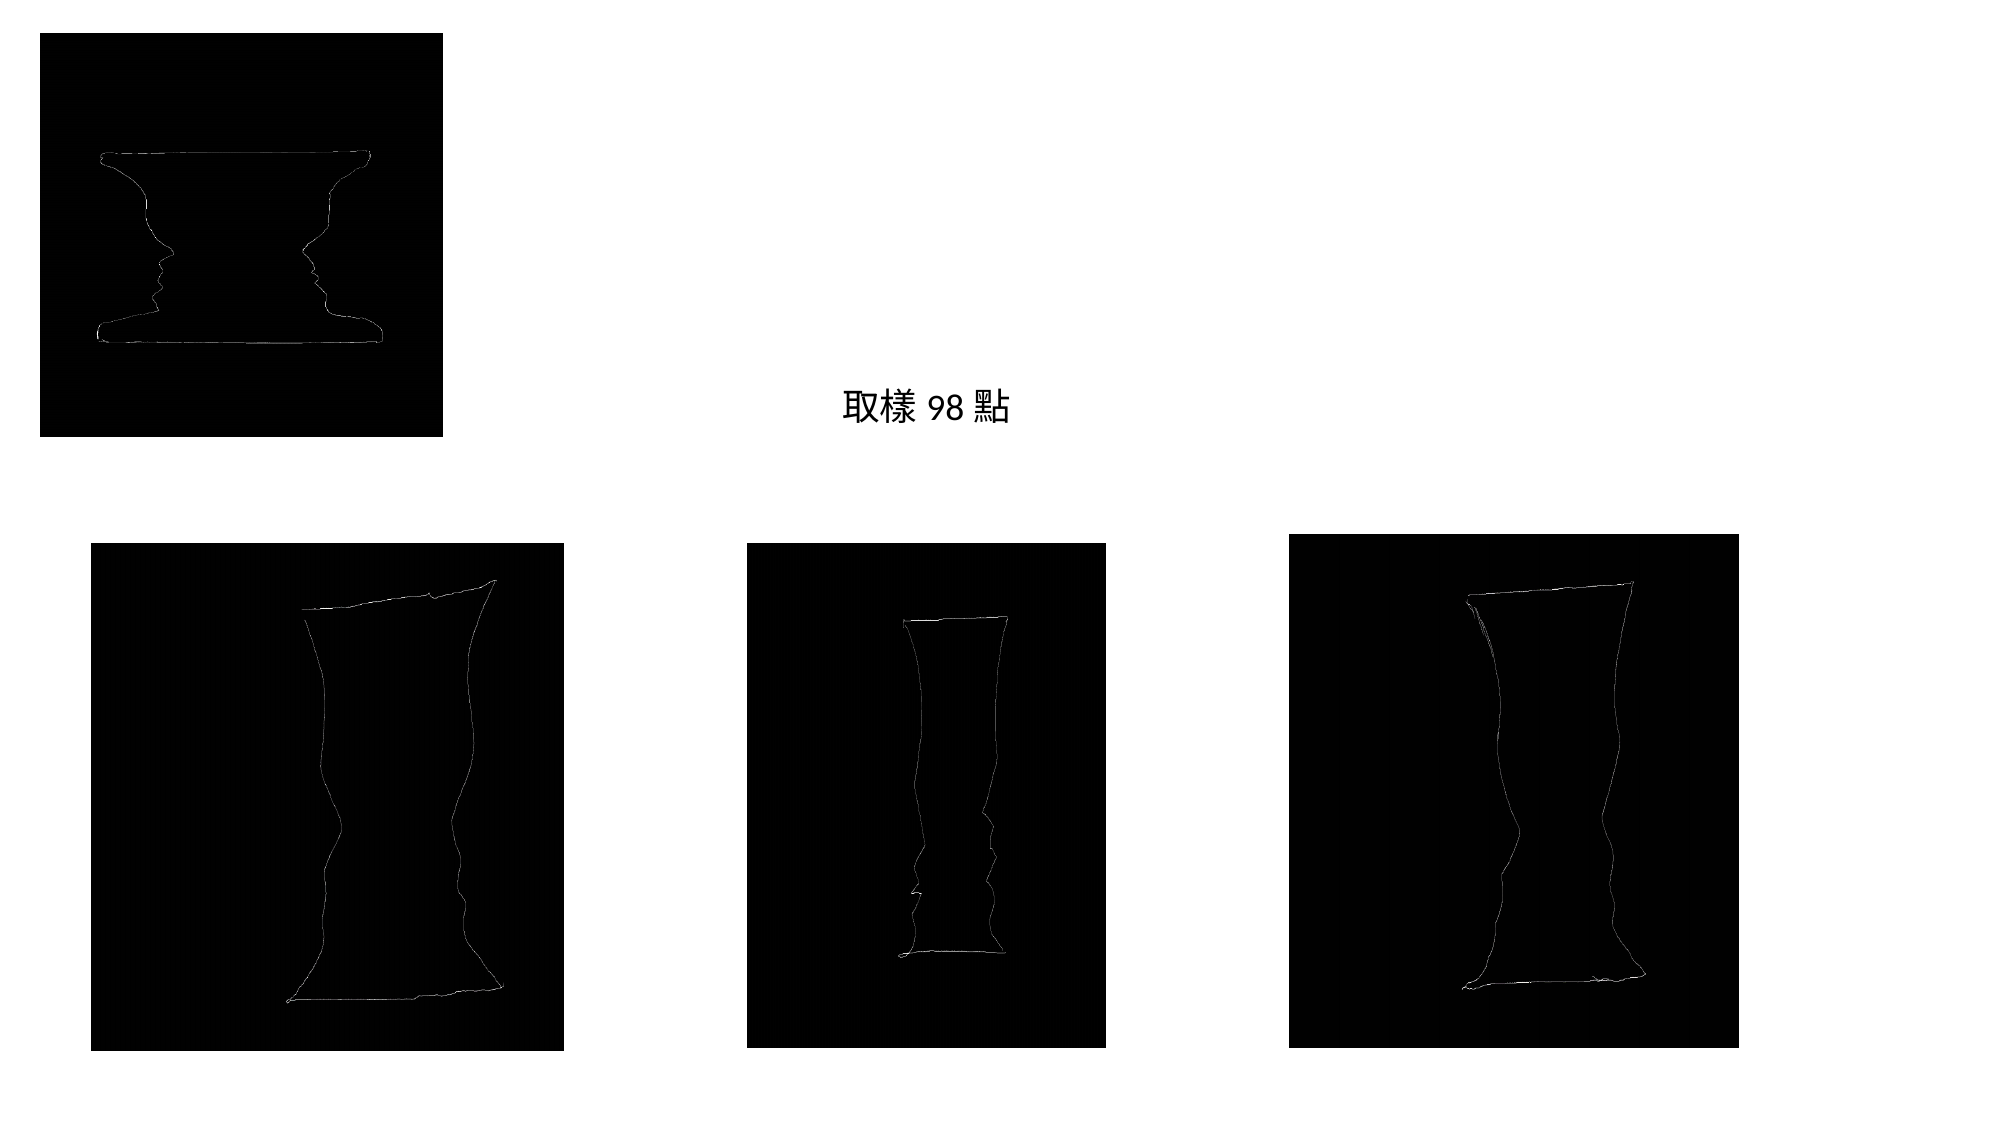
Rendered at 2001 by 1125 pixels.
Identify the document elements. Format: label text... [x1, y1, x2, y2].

picture [1289, 534, 1739, 1048]
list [40, 33, 443, 437]
text_box 取樣98點 [827, 375, 1026, 436]
picture [91, 543, 564, 1051]
picture [747, 543, 1106, 1048]
